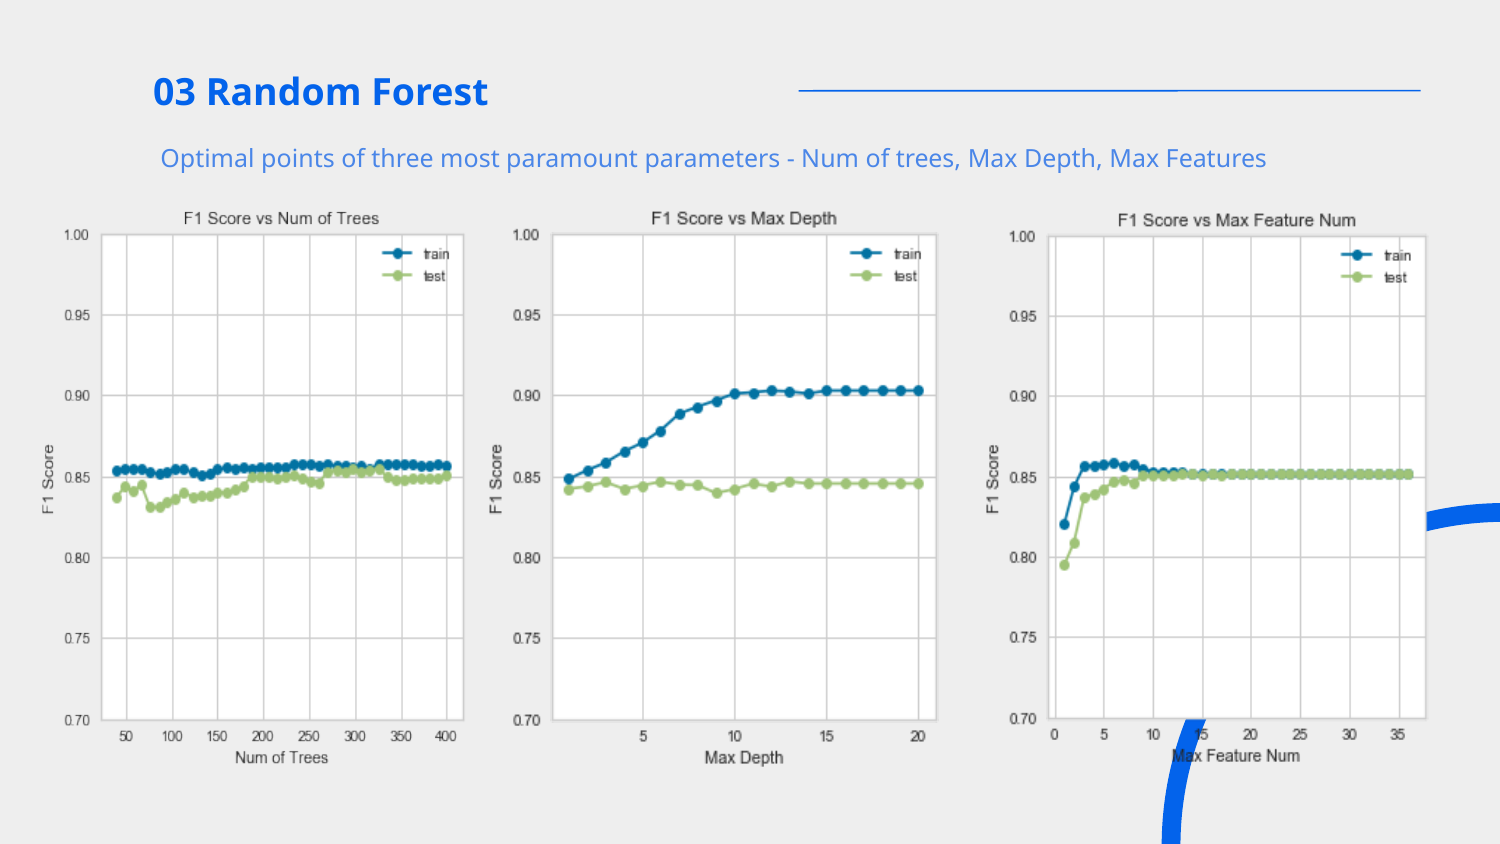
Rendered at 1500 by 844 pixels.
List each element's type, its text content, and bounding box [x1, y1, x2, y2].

text_box Optimal points of three most paramount parameters - Num of trees, Max Depth, Max Features [145, 127, 1355, 158]
picture [978, 202, 1442, 776]
picture [34, 200, 952, 778]
title 03 Random Forest [115, 41, 799, 140]
